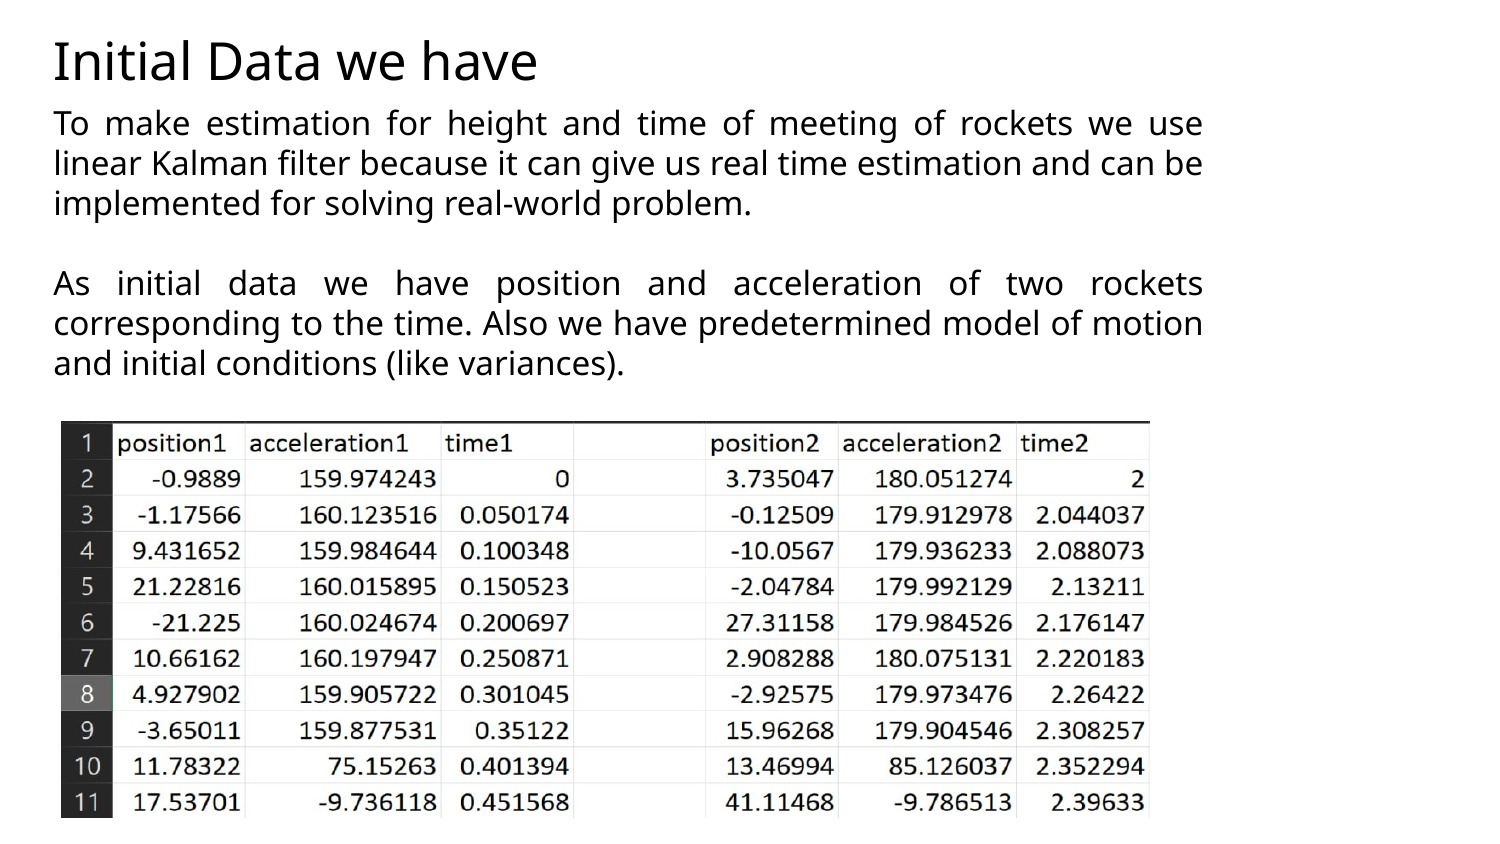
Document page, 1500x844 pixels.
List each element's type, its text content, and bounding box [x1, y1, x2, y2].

text_box To make estimation for height and time of meeting of rockets we use linear Kalman filter because it can give us real time estimation and can be implemented for solving real-world problem. As initial data we have position and acceleration of two rockets corresponding to the time. Also we have predetermined model of motion and initial conditions (like variances). [38, 94, 1221, 396]
picture [61, 421, 1150, 818]
title Initial Data we have [38, 13, 583, 94]
